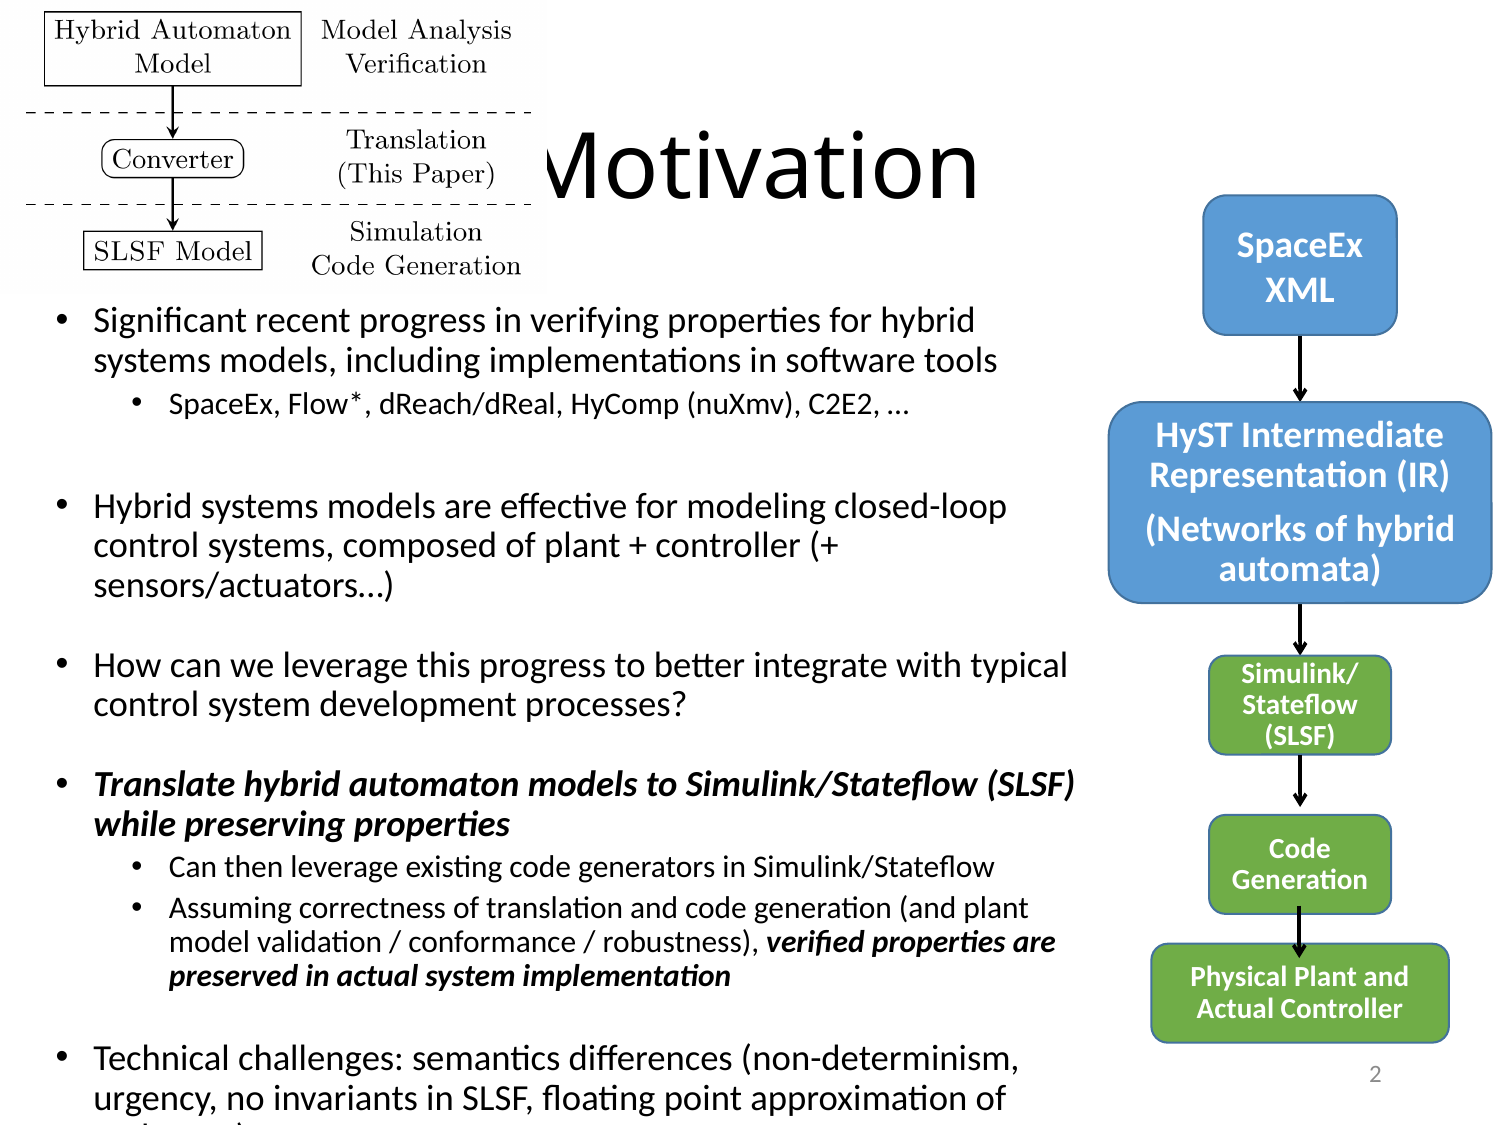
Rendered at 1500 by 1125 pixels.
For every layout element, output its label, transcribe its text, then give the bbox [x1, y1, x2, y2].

text_box Code Generation [1208, 813, 1393, 915]
list Significant recent progress in verifying properties for hybrid systems models, including implementations in software tools SpaceEx, Flow*, dReach/dReal, HyComp (nuXmv), C2E2, … Hybrid systems models are effective for modeling closed-loop control systems, composed of plant + controller (+ sensors/actuators…) How can we leverage this progress to better integrate with typical control system development processes? Translate hybrid automaton models to Simulink/Stateflow (SLSF) while preserving properties Can then leverage existing code generators in Simulink/Stateflow Assuming correctness of translation and code generation (and plant model validation / conformance / robustness), verified properties are preserved in actual system implementation Technical challenges: semantics differences (non-determinism, urgency, no invariants in SLSF, floating point approximation of reals, etc.) [40, 293, 1100, 1125]
slide_number 2 [1059, 1042, 1397, 1103]
text_box SpaceEx XML [1202, 194, 1398, 336]
text_box Physical Plant and Actual Controller [1150, 942, 1450, 1044]
title Motivation [547, 59, 1464, 278]
picture [0, 0, 547, 294]
text_box HyST Intermediate Representation (IR) (Networks of hybrid automata) [1107, 401, 1493, 605]
text_box Simulink/ Stateflow (SLSF) [1208, 654, 1393, 756]
